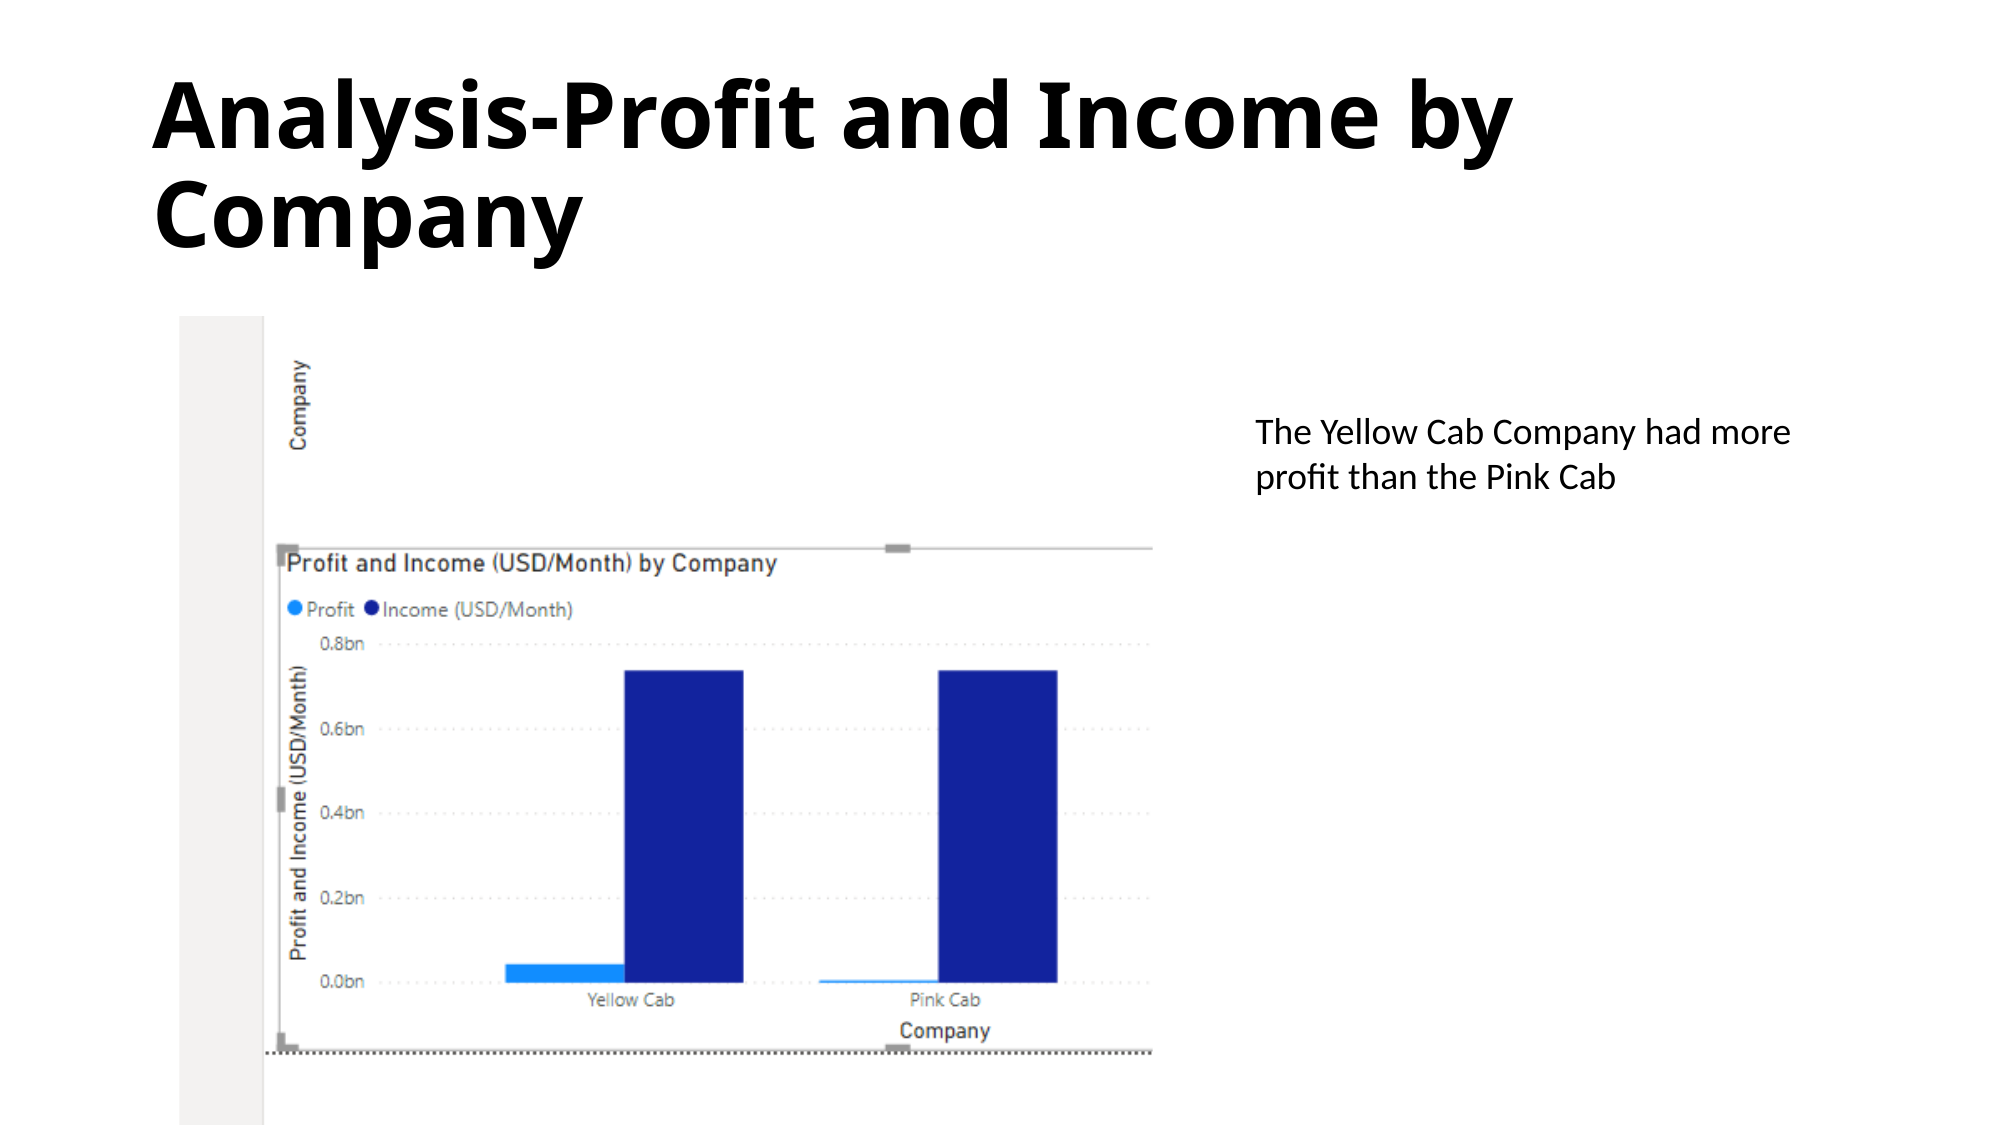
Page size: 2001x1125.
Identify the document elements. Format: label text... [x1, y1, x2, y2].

title Analysis-Profit and Income by Company [137, 59, 1863, 278]
picture [179, 316, 1153, 1125]
text_box The Yellow Cab Company had more profit than the Pink Cab [1240, 399, 1821, 505]
